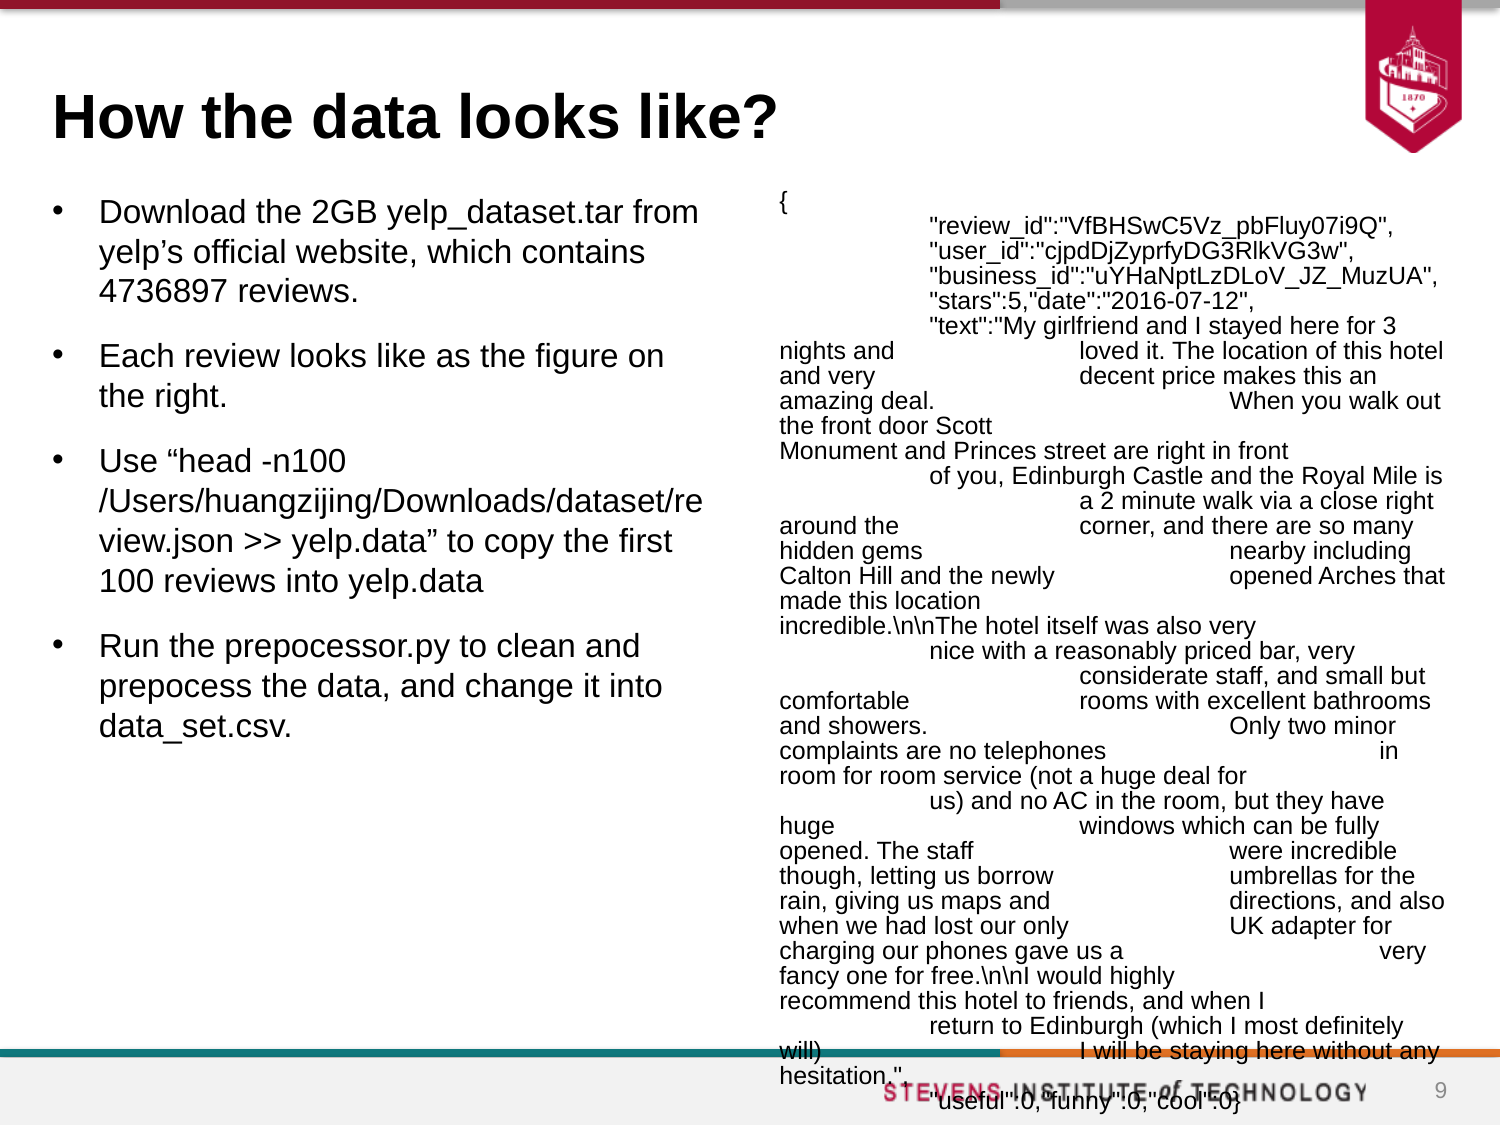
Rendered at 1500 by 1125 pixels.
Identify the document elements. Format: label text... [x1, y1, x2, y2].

list Download the 2GB yelp_dataset.tar from yelp’s official website, which contains 4736897 reviews. Each review looks like as the figure on the right. Use “head -n100 /Users/huangzijing/Downloads/dataset/review.json >> yelp.data” to copy the first 100 reviews into yelp.data Run the prepocessor.py to clean and prepocess the data, and change it into data_set.csv. [37, 182, 735, 1000]
list { "review_id":"VfBHSwC5Vz_pbFluy07i9Q", "user_id":"cjpdDjZyprfyDG3RlkVG3w", "business_id":"uYHaNptLzDLoV_JZ_MuzUA", "stars":5,"date":"2016-07-12", "text":"My girlfriend and I stayed here for 3 nights and loved it. The location of this hotel and very decent price makes this an amazing deal. When you walk out the front door Scott Monument and Princes street are right in front of you, Edinburgh Castle and the Royal Mile is a 2 minute walk via a close right around the corner, and there are so many hidden gems nearby including Calton Hill and the newly opened Arches that made this location incredible.\n\nThe hotel itself was also very nice with a reasonably priced bar, very considerate staff, and small but comfortable rooms with excellent bathrooms and showers. Only two minor complaints are no telephones in room for room service (not a huge deal for us) and no AC in the room, but they have huge windows which can be fully opened. The staff were incredible though, letting us borrow umbrellas for the rain, giving us maps and directions, and also when we had lost our only UK adapter for charging our phones gave us a very fancy one for free.\n\nI would highly recommend this hotel to friends, and when I return to Edinburgh (which I most definitely will) I will be staying here without any hesitation.", "useful":0,"funny":0,"cool":0} [764, 182, 1462, 1000]
title How the data looks like? [37, 68, 1236, 157]
slide_number 9 [1401, 1059, 1481, 1120]
